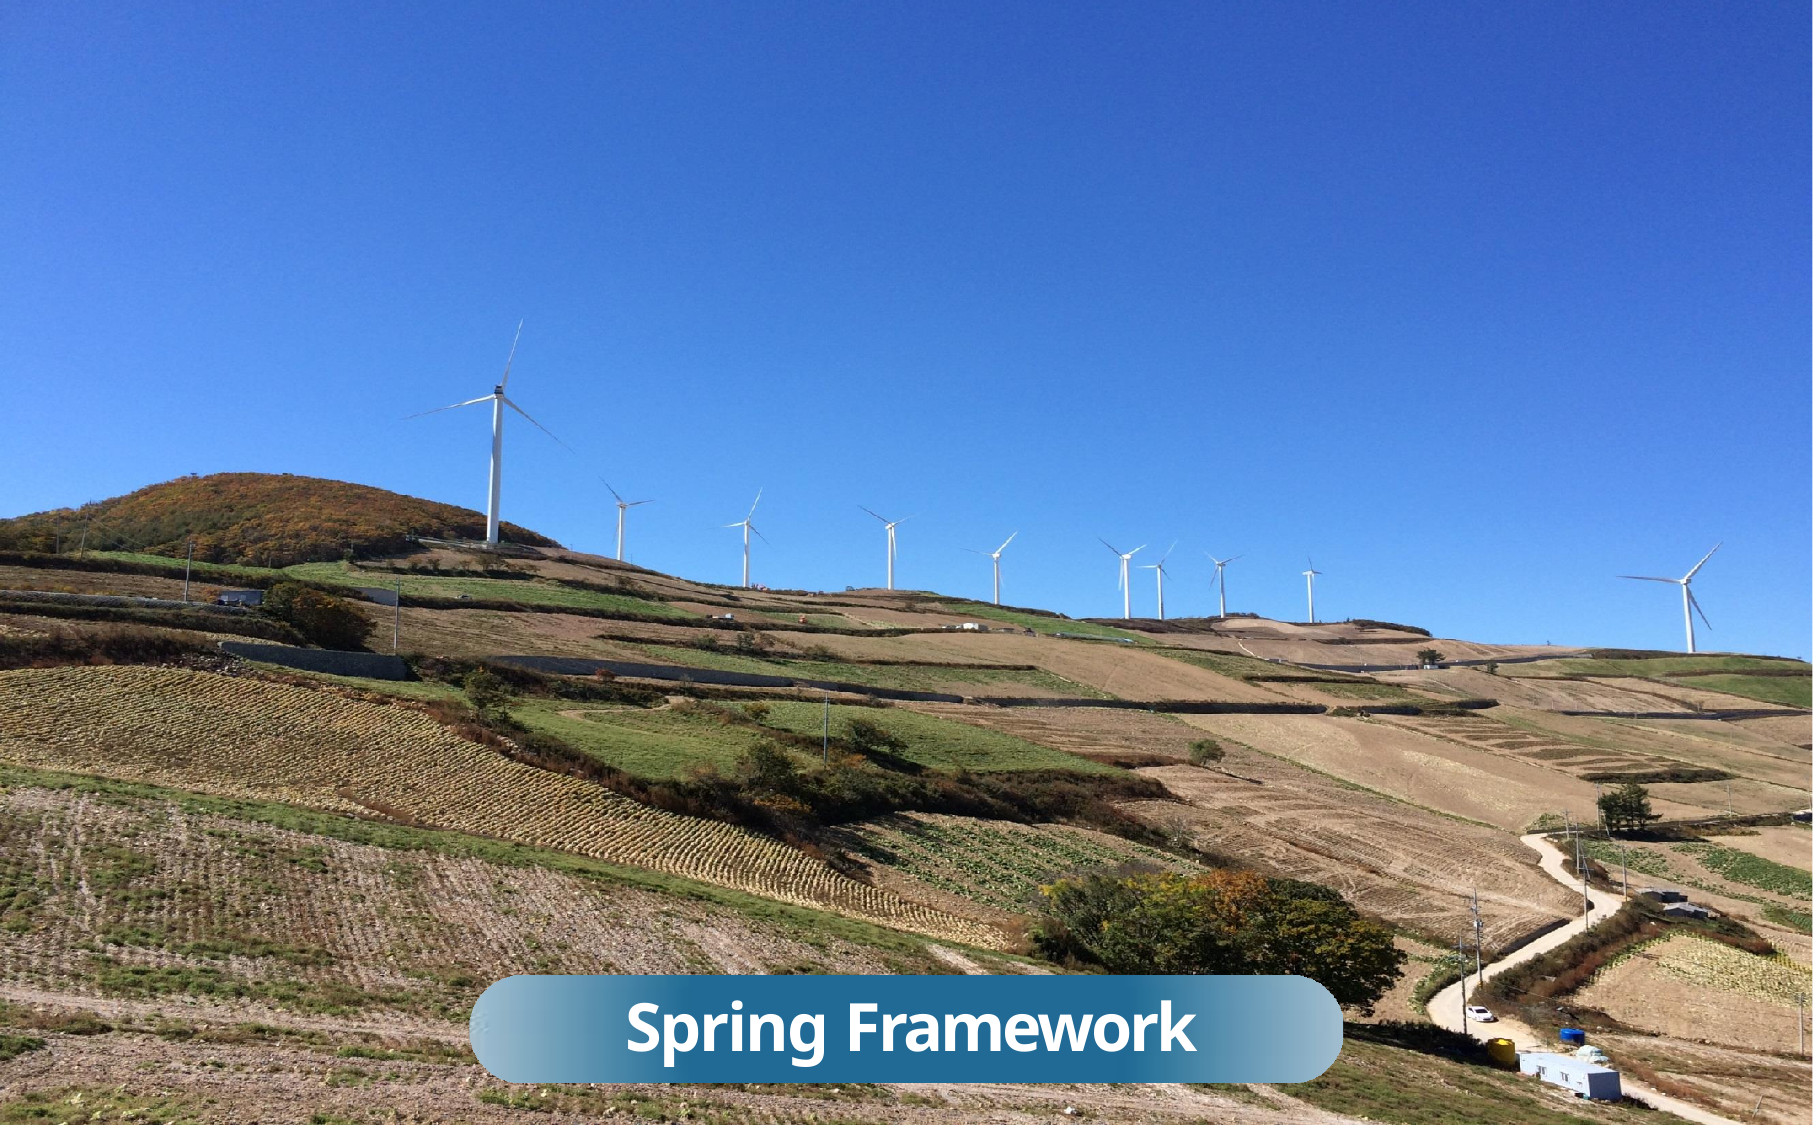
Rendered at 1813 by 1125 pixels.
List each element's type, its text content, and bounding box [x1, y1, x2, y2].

text_box [469, 975, 1344, 1083]
title Spring Framework [563, 982, 1258, 1125]
text_box [0, 0, 1813, 1125]
